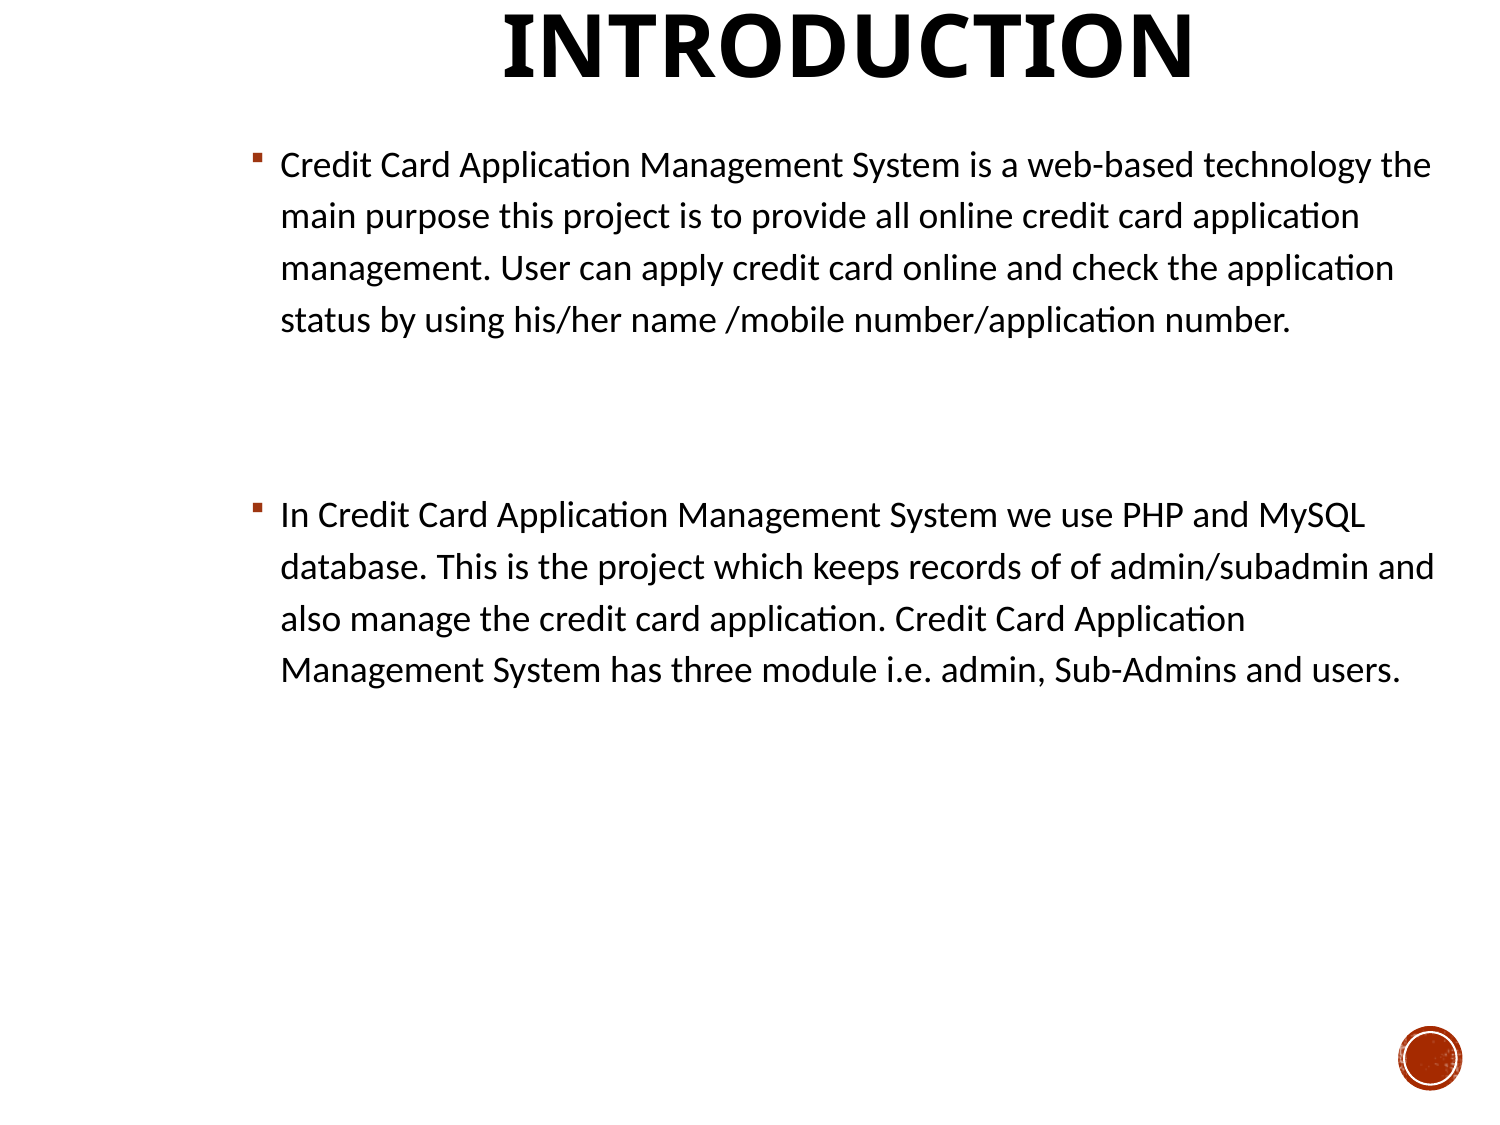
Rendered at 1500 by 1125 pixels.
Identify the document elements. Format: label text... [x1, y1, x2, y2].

title Introduction [235, 0, 1466, 125]
list Credit Card Application Management System is a web-based technology the main purpose this project is to provide all online credit card application management. User can apply credit card online and check the application status by using his/her name /mobile number/application number. In Credit Card Application Management System we use PHP and MySQL database. This is the project which keeps records of of admin/subadmin and also manage the credit card application. Credit Card Application Management System has three module i.e. admin, Sub-Admins and users. [235, 125, 1466, 1025]
